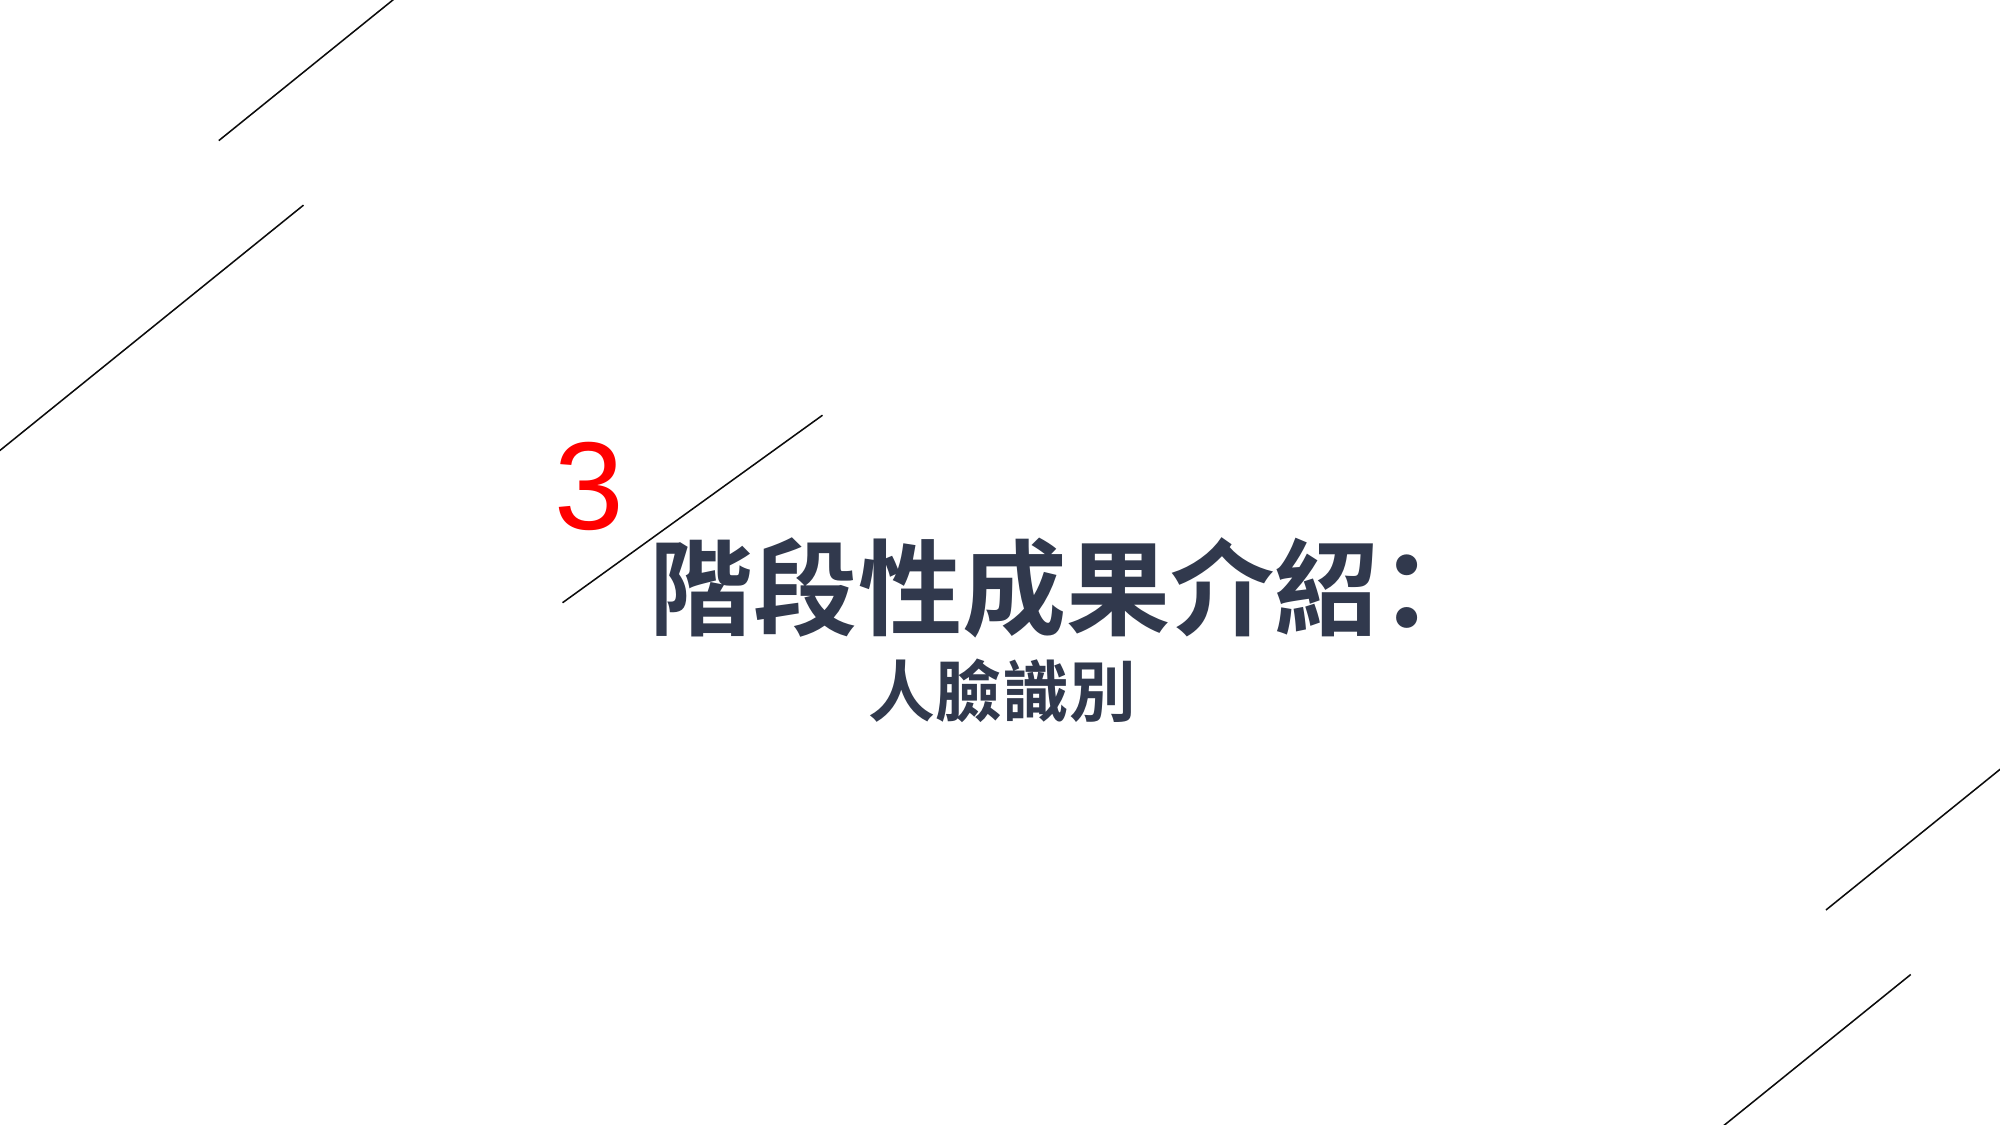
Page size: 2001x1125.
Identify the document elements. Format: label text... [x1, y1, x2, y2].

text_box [218, 0, 618, 141]
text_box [0, 204, 304, 528]
text_box 3 [539, 396, 637, 562]
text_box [1511, 974, 1911, 1125]
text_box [562, 415, 1513, 813]
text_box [1825, 587, 2000, 911]
